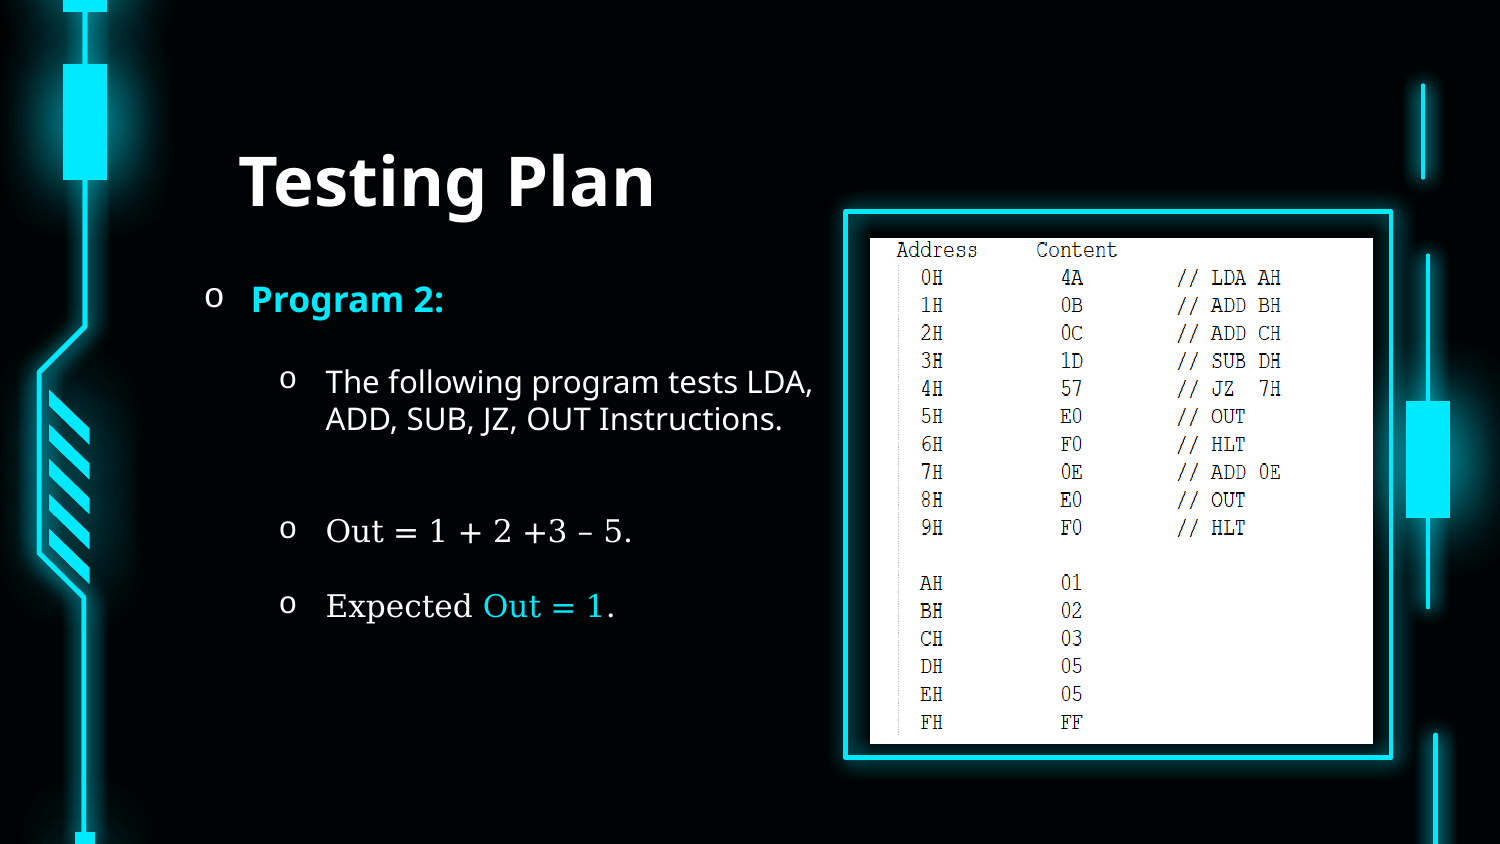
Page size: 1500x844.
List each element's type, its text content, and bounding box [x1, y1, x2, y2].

picture [870, 238, 1374, 744]
subtitle Program 2: The following program tests LDA, ADD, SUB, JZ, OUT Instructions. Out = 1 + 2 +3 – 5. Expected Out = 1. [188, 276, 833, 744]
text_box [845, 211, 1391, 758]
title Testing Plan [151, 80, 745, 277]
